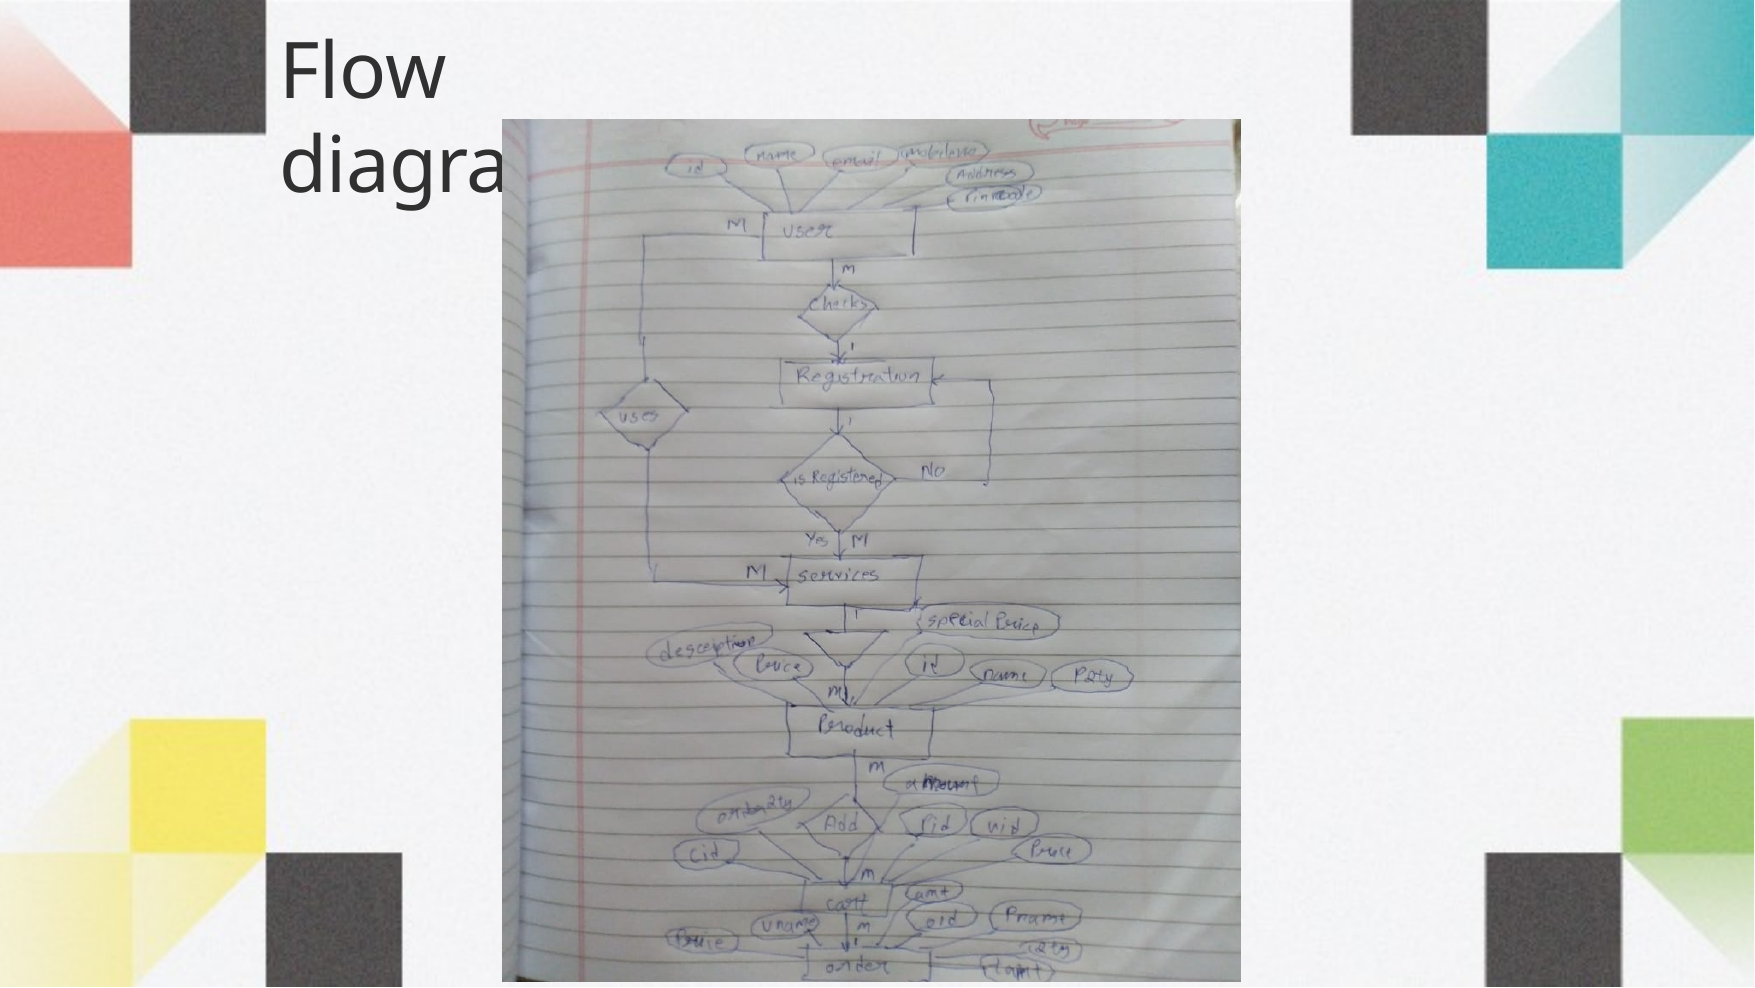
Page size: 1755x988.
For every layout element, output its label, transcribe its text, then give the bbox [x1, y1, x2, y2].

picture [0, 0, 1755, 987]
title Flow diagram: [277, 18, 768, 209]
